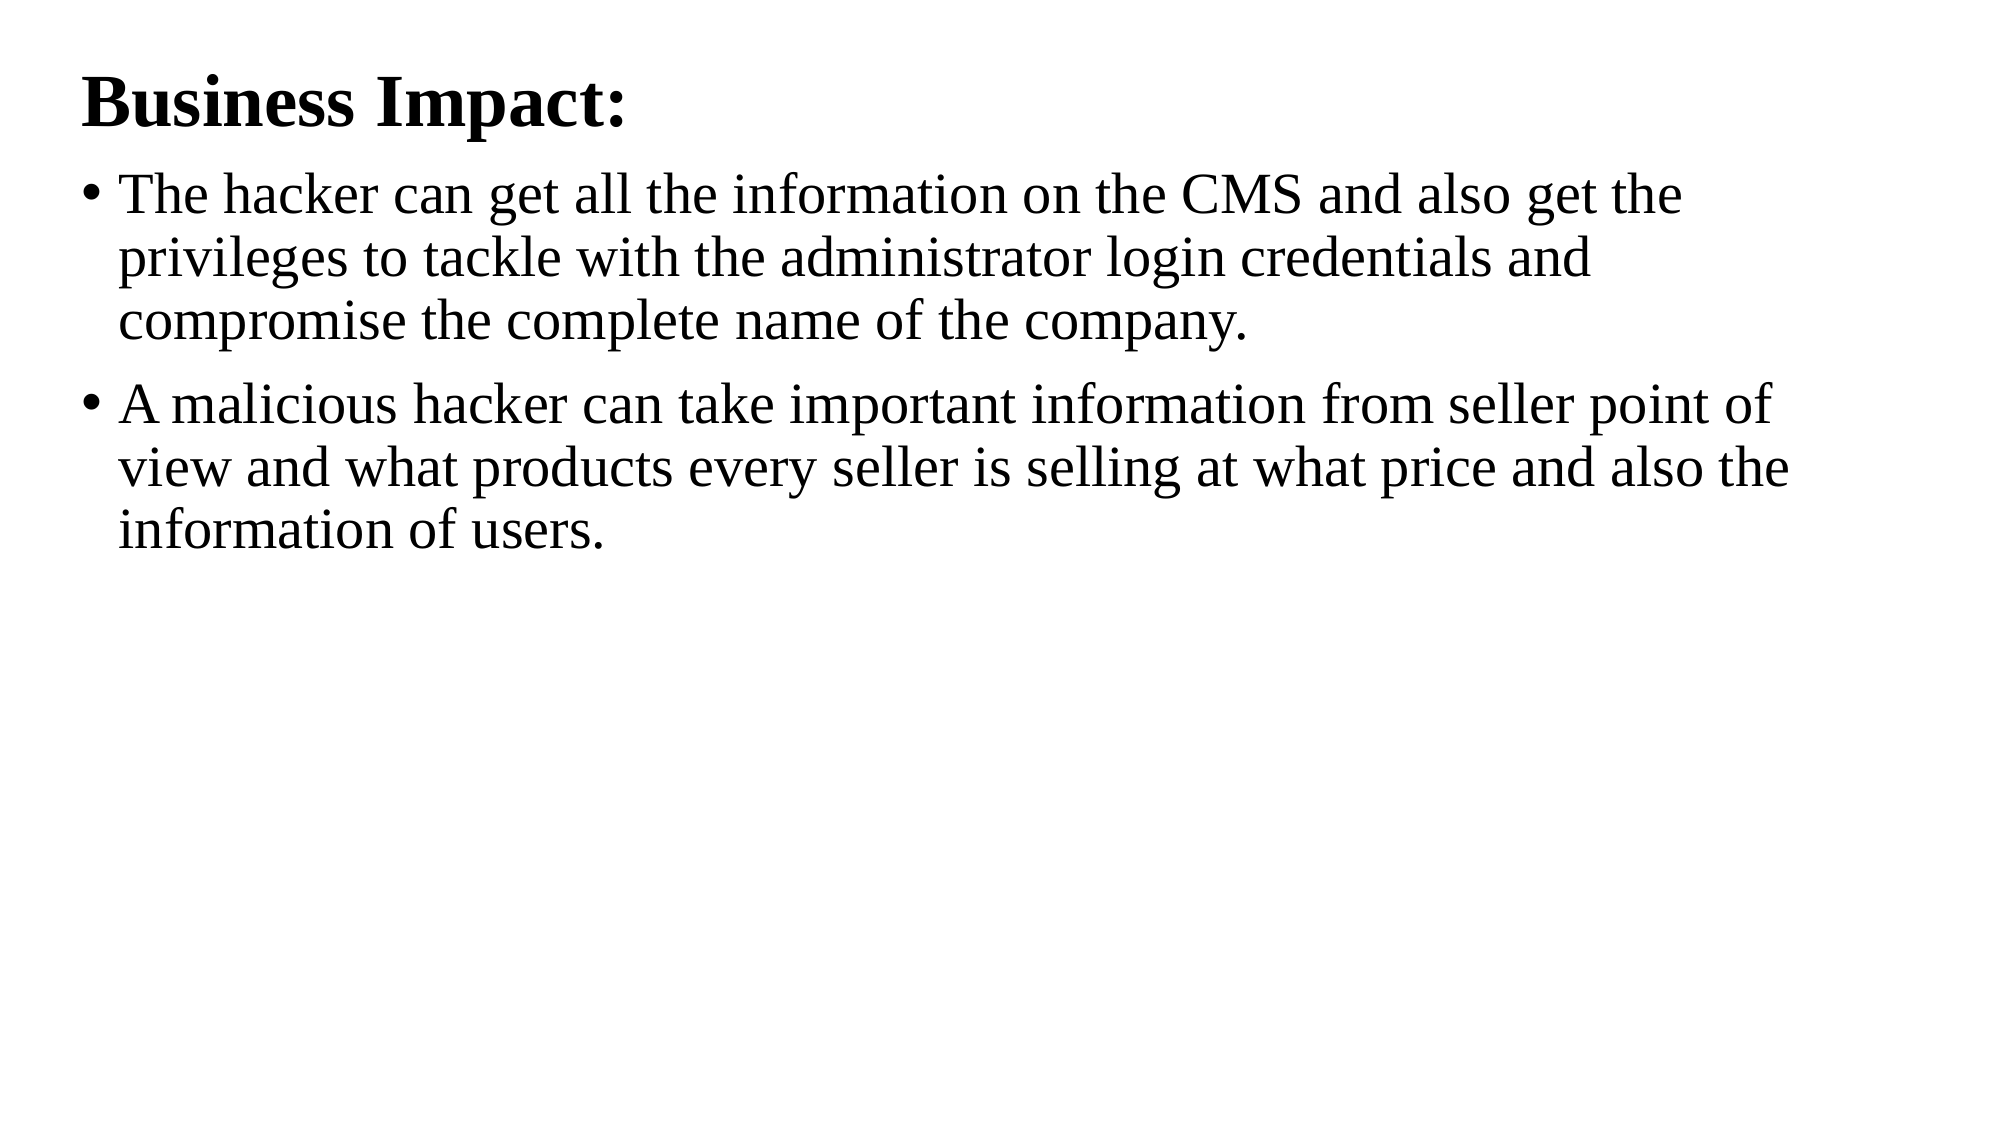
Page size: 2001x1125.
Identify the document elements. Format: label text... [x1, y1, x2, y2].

list Business Impact: The hacker can get all the information on the CMS and also get the privileges to tackle with the administrator login credentials and compromise the complete name of the company. A malicious hacker can take important information from seller point of view and what products every seller is selling at what price and also the information of users. [66, 54, 1863, 1100]
